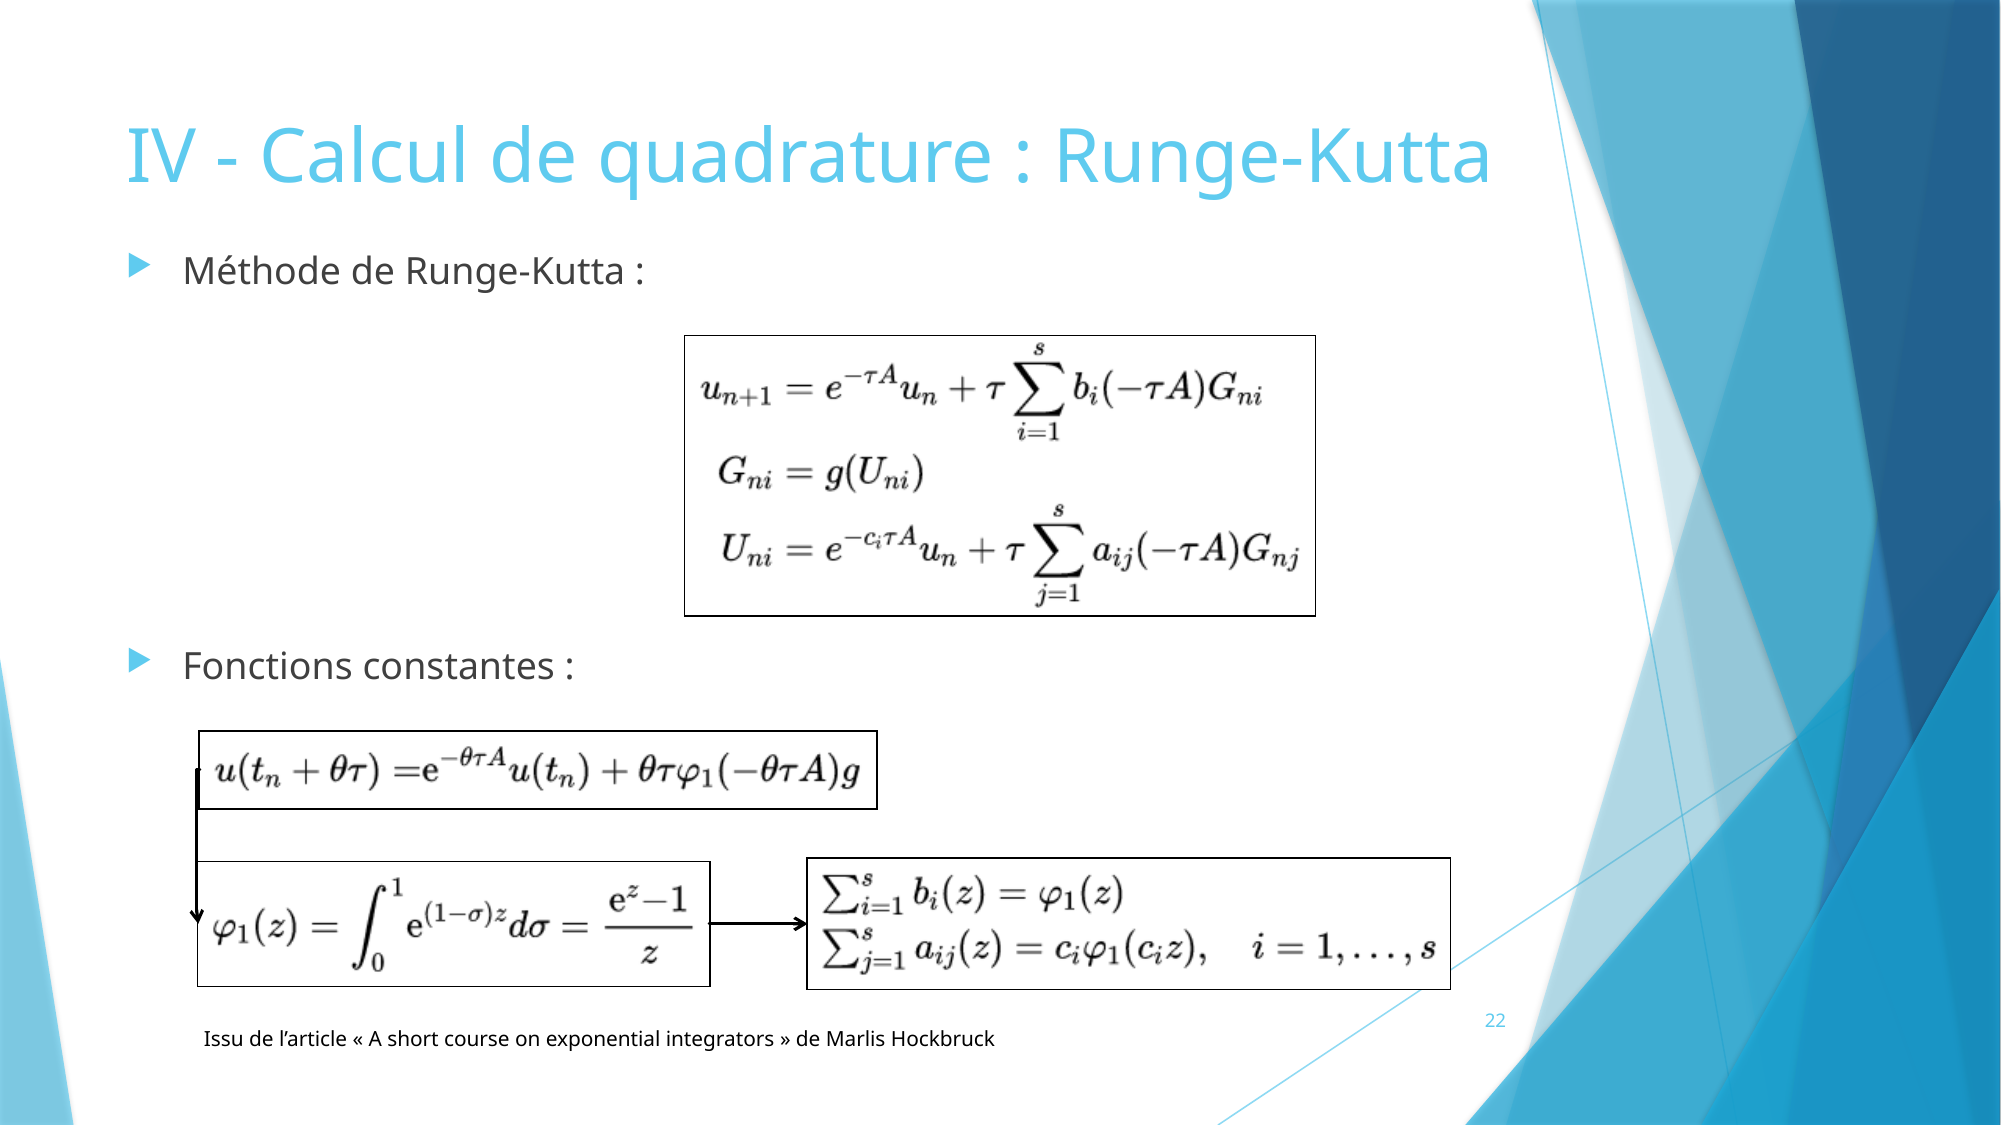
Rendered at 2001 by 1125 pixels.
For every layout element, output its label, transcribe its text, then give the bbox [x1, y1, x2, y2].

picture [197, 861, 710, 986]
text_box Issu de l’article « A short course on exponential integrators » de Marlis Hockbruck [189, 1018, 1164, 1059]
picture [199, 730, 877, 809]
picture [684, 335, 1316, 616]
slide_number 22 [1409, 991, 1522, 1051]
title IV - Calcul de quadrature : Runge-Kutta [111, 99, 1522, 224]
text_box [197, 769, 201, 925]
picture [807, 858, 1451, 990]
list Méthode de Runge-Kutta : Fonctions constantes : [111, 239, 1522, 950]
